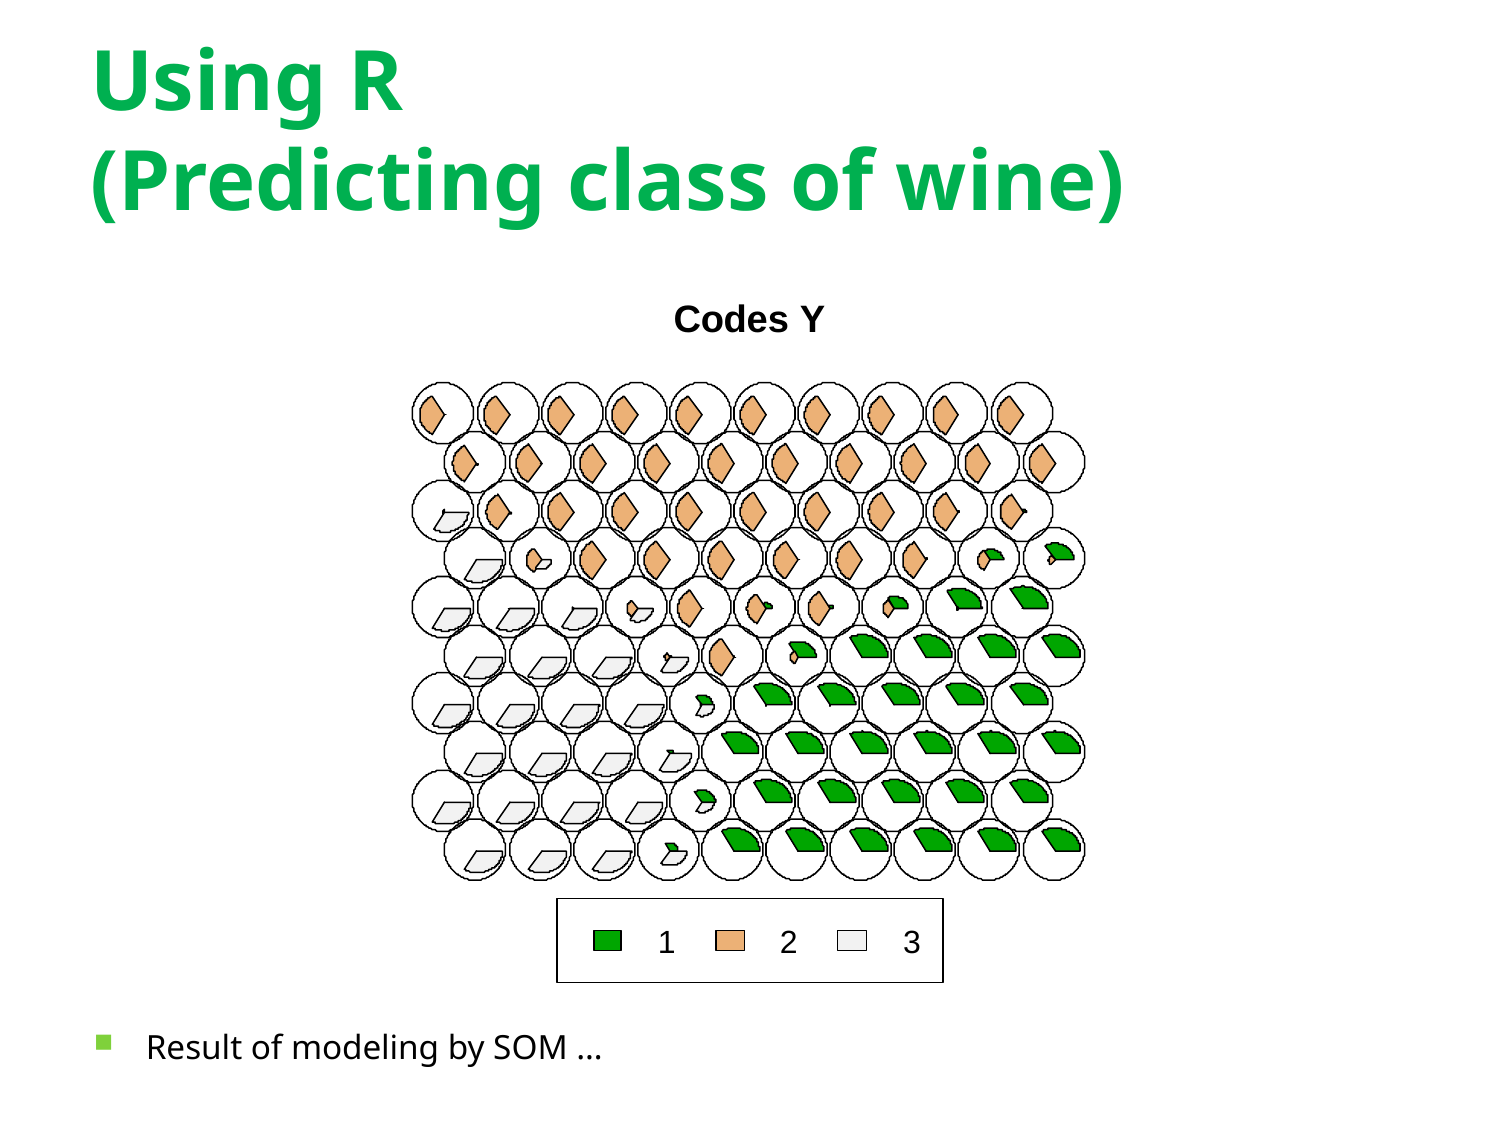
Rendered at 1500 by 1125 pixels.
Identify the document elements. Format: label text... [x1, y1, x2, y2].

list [64, 278, 1436, 1013]
title Using R (Predicting class of wine) [75, 24, 1425, 231]
list Result of modeling by SOM … [64, 1021, 1425, 1083]
